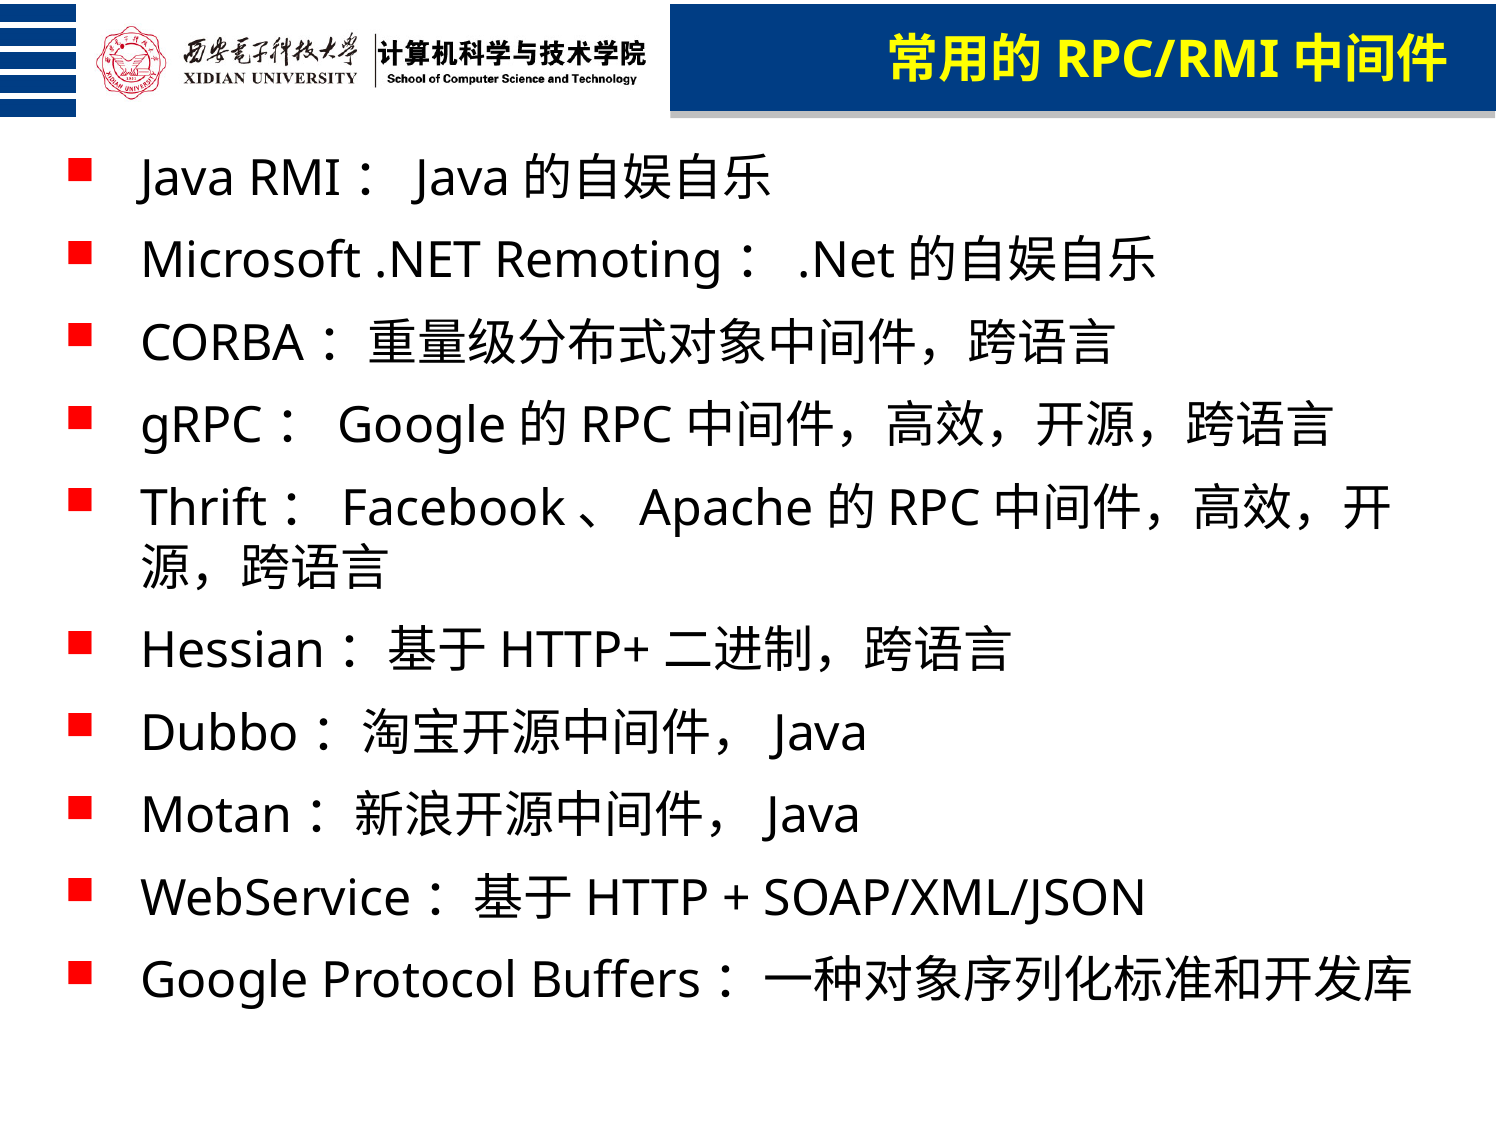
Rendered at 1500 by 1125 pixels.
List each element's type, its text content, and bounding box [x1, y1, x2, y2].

text_box Java RMI：Java的自娱自乐 Microsoft .NET Remoting：.Net的自娱自乐 CORBA：重量级分布式对象中间件，跨语言 gRPC：Google的RPC中间件，高效，开源，跨语言 Thrift：Facebook、Apache的RPC中间件，高效，开源，跨语言 Hessian：基于HTTP+二进制，跨语言 Dubbo：淘宝开源中间件，Java Motan：新浪开源中间件，Java WebService：基于HTTP + SOAP/XML/JSON Google Protocol Buffers：一种对象序列化标准和开发库 [50, 137, 1488, 950]
picture [0, 4, 1496, 117]
list [37, 162, 1476, 976]
text_box 常用的RPC/RMI中间件 [787, 24, 1475, 88]
